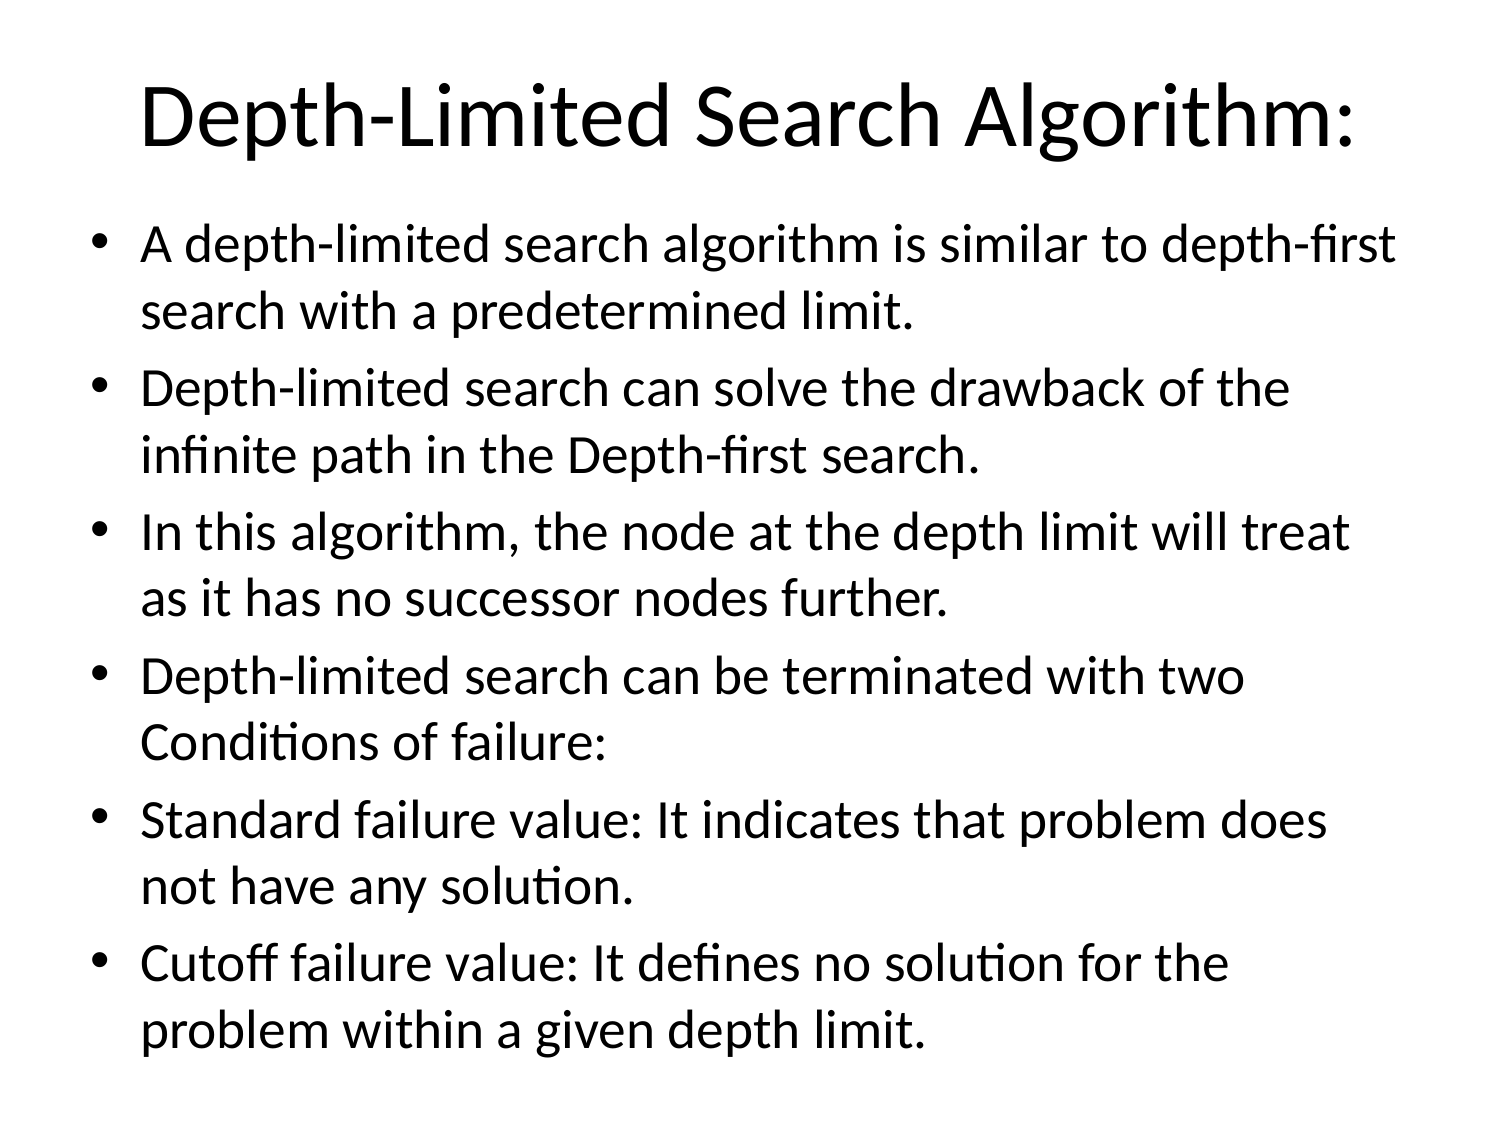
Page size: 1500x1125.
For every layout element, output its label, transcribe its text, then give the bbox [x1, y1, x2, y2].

title Depth-Limited Search Algorithm: [75, 45, 1425, 175]
list A depth-limited search algorithm is similar to depth-first search with a predetermined limit. Depth-limited search can solve the drawback of the infinite path in the Depth-first search. In this algorithm, the node at the depth limit will treat as it has no successor nodes further. Depth-limited search can be terminated with two Conditions of failure: Standard failure value: It indicates that problem does not have any solution. Cutoff failure value: It defines no solution for the problem within a given depth limit. [75, 200, 1425, 1075]
